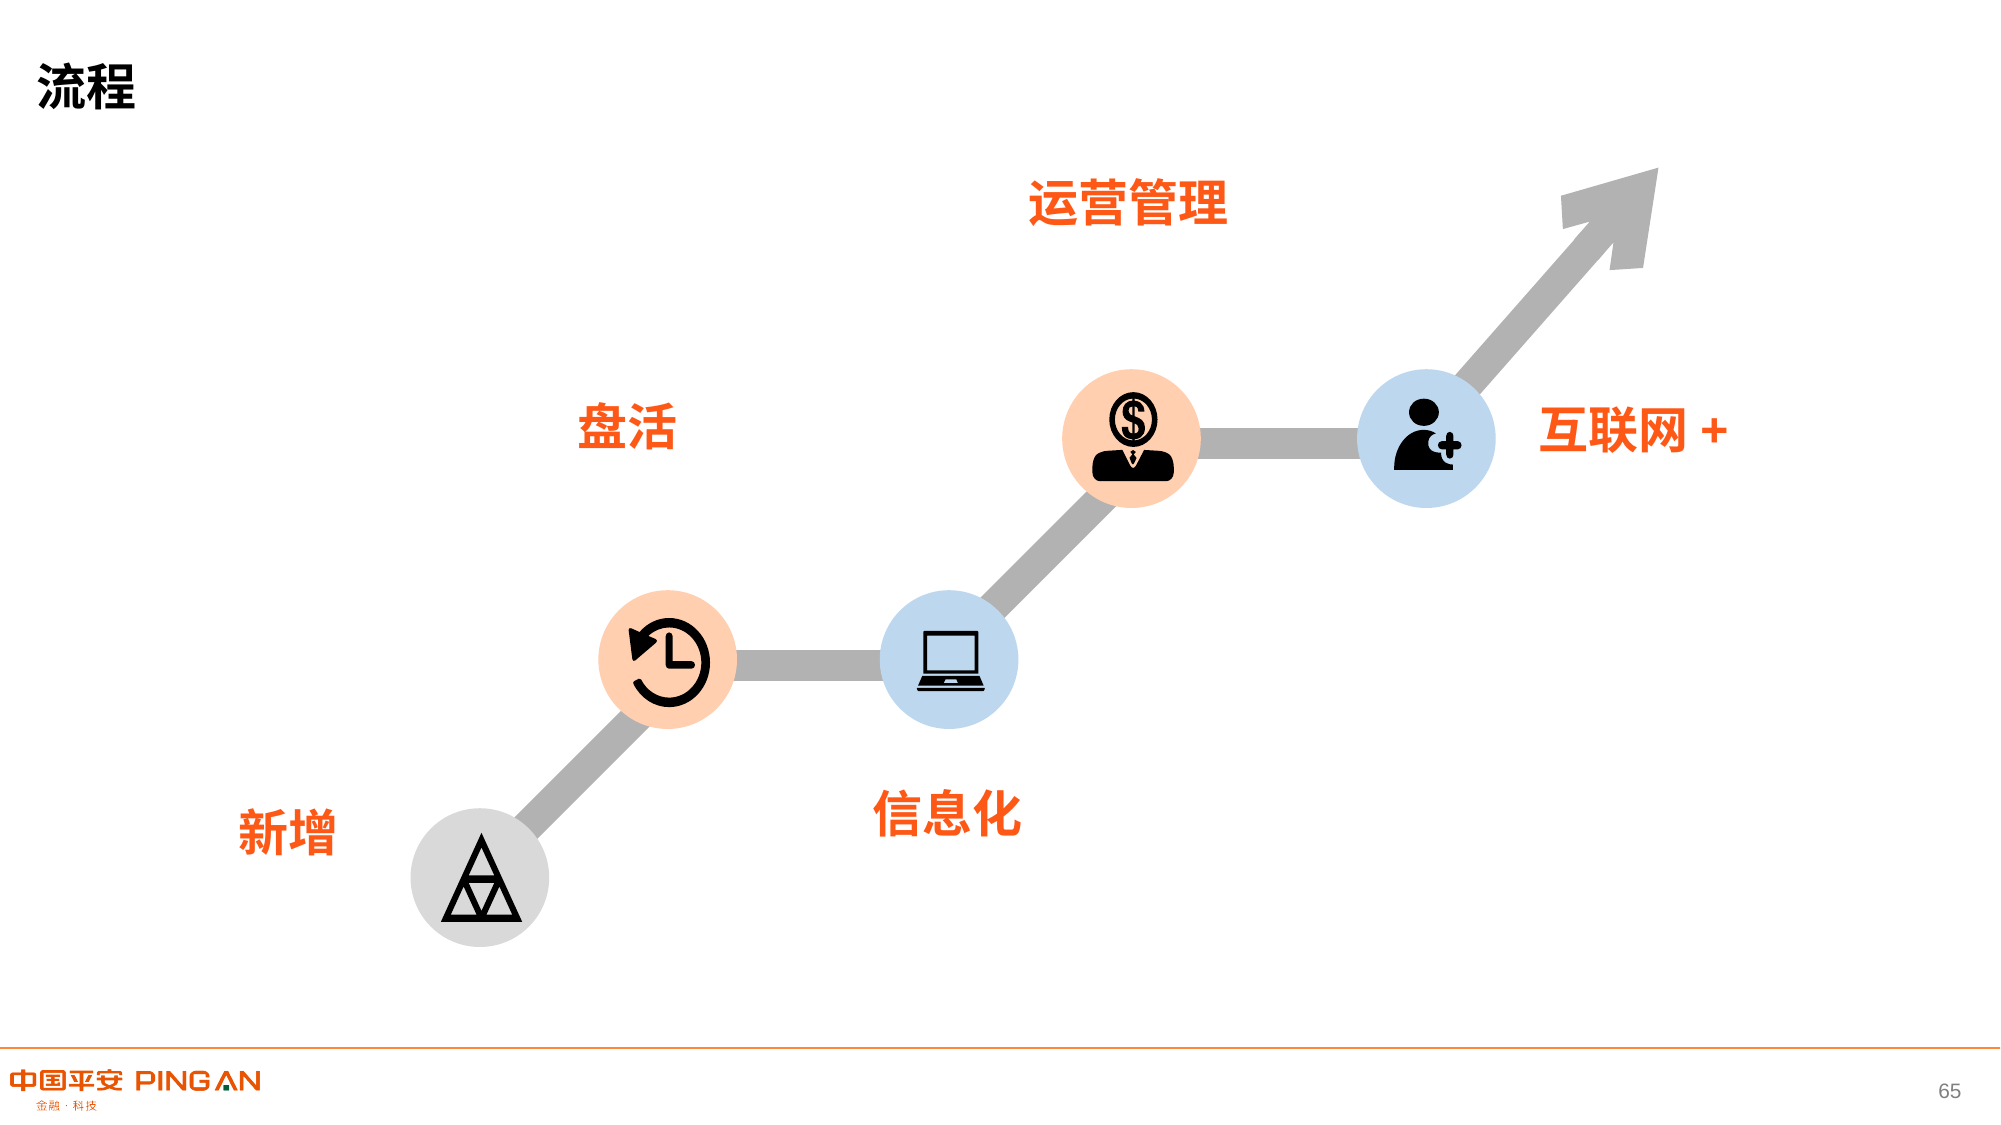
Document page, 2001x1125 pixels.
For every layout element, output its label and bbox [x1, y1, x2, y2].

text_box [1061, 167, 1874, 600]
text_box [598, 589, 1019, 730]
picture [10, 1069, 260, 1111]
text_box [36, 26, 1831, 145]
text_box [736, 774, 1241, 985]
text_box [994, 164, 1358, 354]
text_box [56, 793, 368, 968]
text_box [410, 807, 550, 948]
text_box [212, 388, 760, 557]
